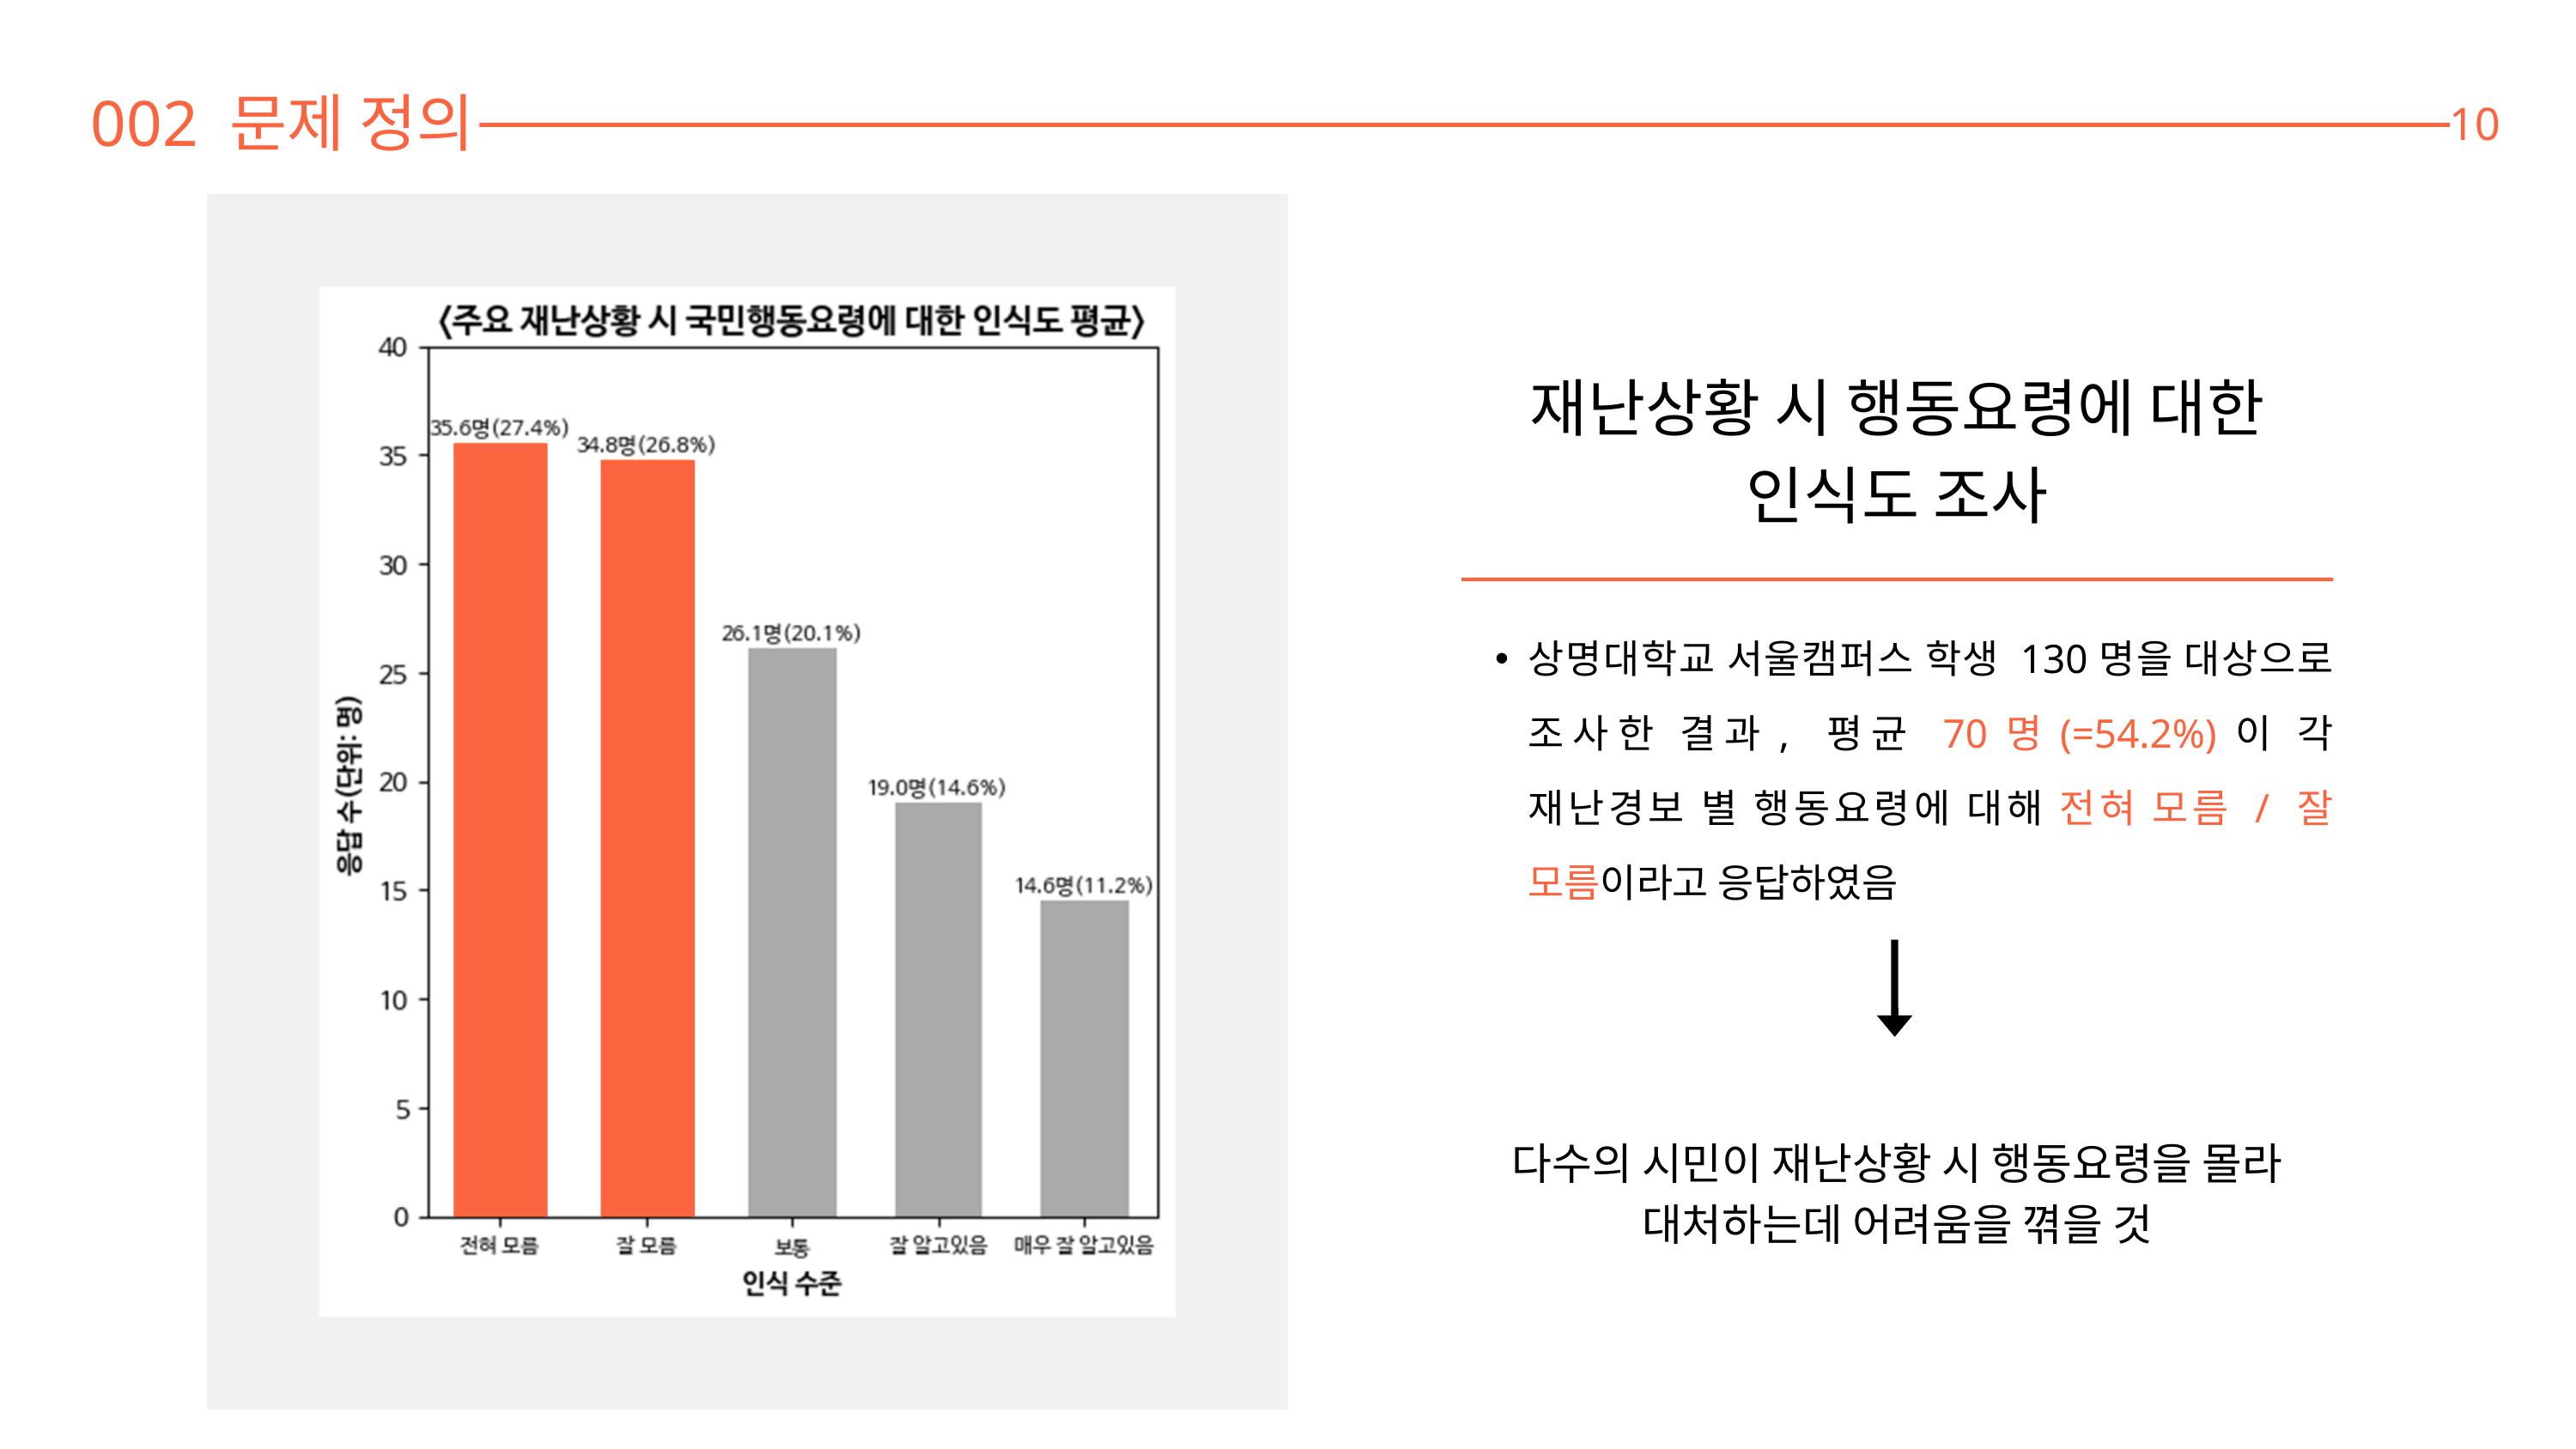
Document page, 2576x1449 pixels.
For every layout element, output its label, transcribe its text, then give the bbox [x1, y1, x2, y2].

text_box 10 [2449, 100, 2530, 149]
text_box [319, 287, 1176, 1317]
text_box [1461, 363, 2334, 1246]
text_box [207, 193, 1288, 1410]
text_box 002 문제 정의 [90, 89, 496, 159]
